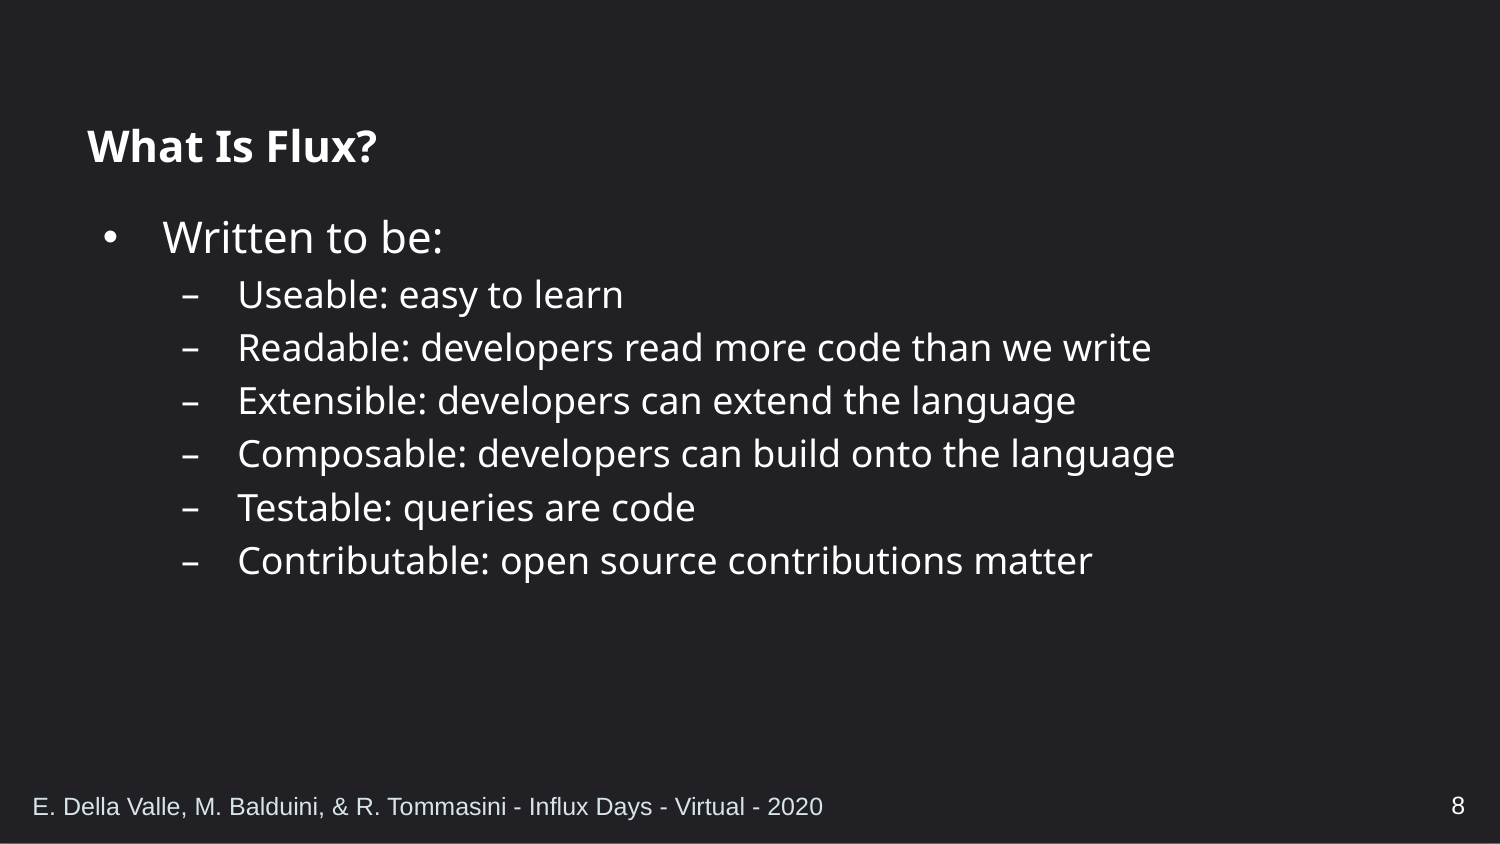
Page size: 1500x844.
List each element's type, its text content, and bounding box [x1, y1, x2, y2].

slide_number 8 [1142, 782, 1481, 828]
footer E. Della Valle, M. Balduini, & R. Tommasini - Influx Days - Virtual - 2020 [17, 783, 1135, 828]
title What Is Flux? [76, 99, 1423, 196]
list Written to be: Useable: easy to learn Readable: developers read more code than we write Extensible: developers can extend the language Composable: developers can build onto the language Testable: queries are code Contributable: open source contributions matter [76, 204, 1423, 761]
